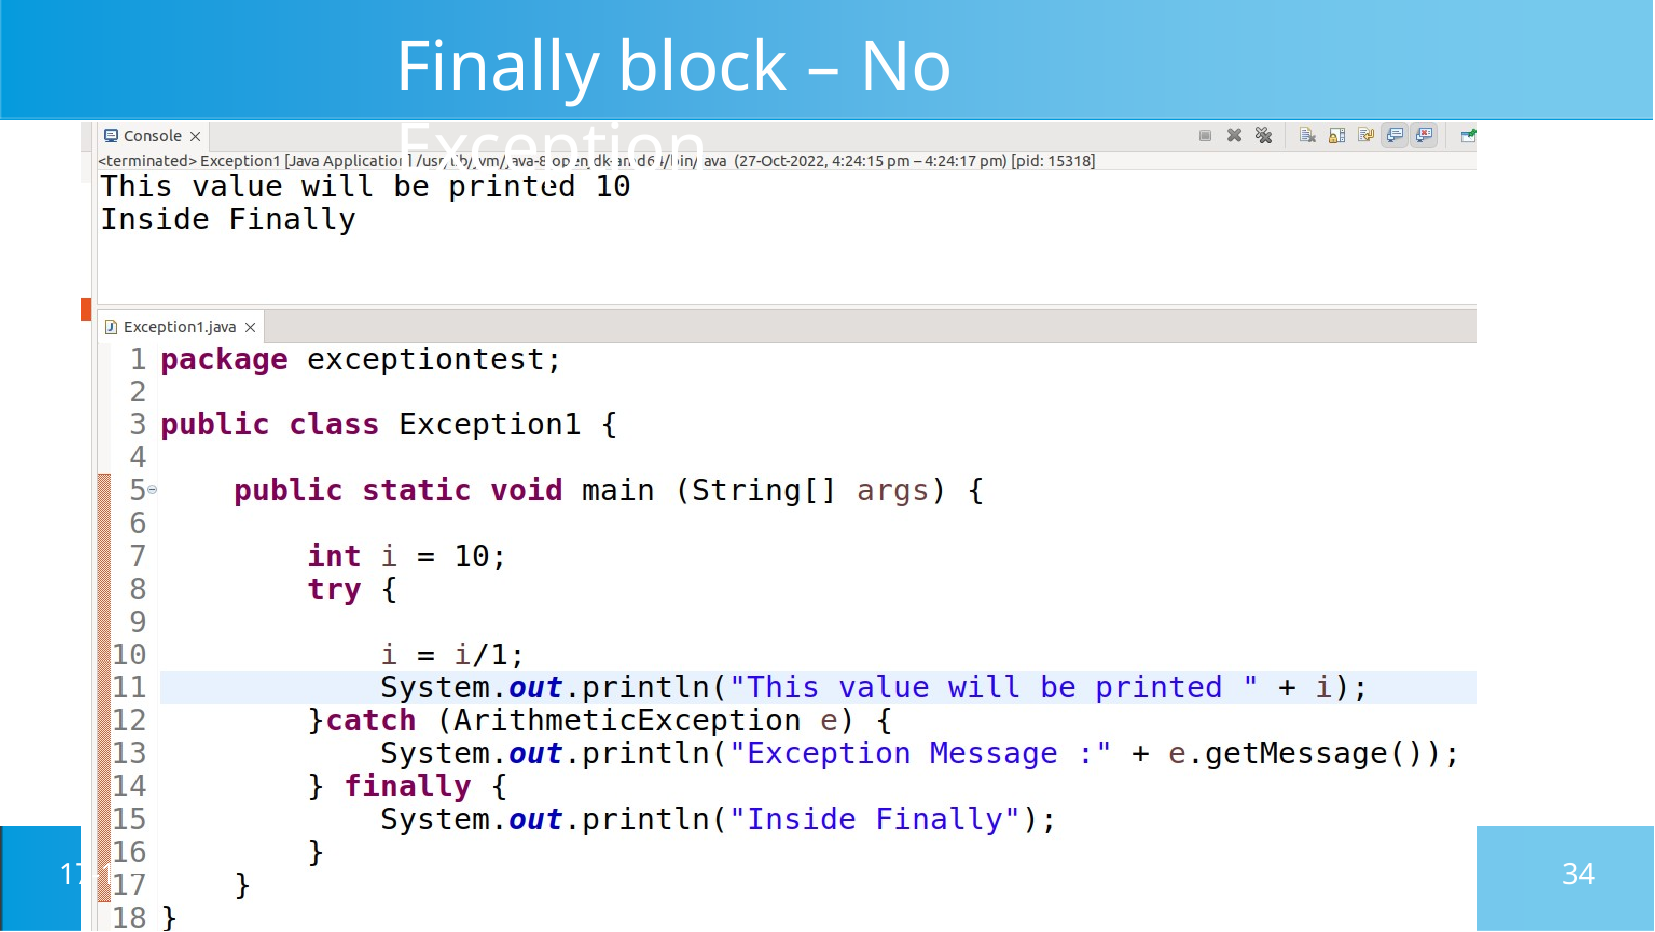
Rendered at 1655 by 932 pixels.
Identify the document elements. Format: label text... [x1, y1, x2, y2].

text_box 17-11- [56, 853, 76, 891]
text_box 34 [1559, 853, 1597, 891]
title Finally block – No Exception [392, 19, 1261, 121]
picture [93, 0, 1653, 118]
picture [81, 122, 1654, 931]
